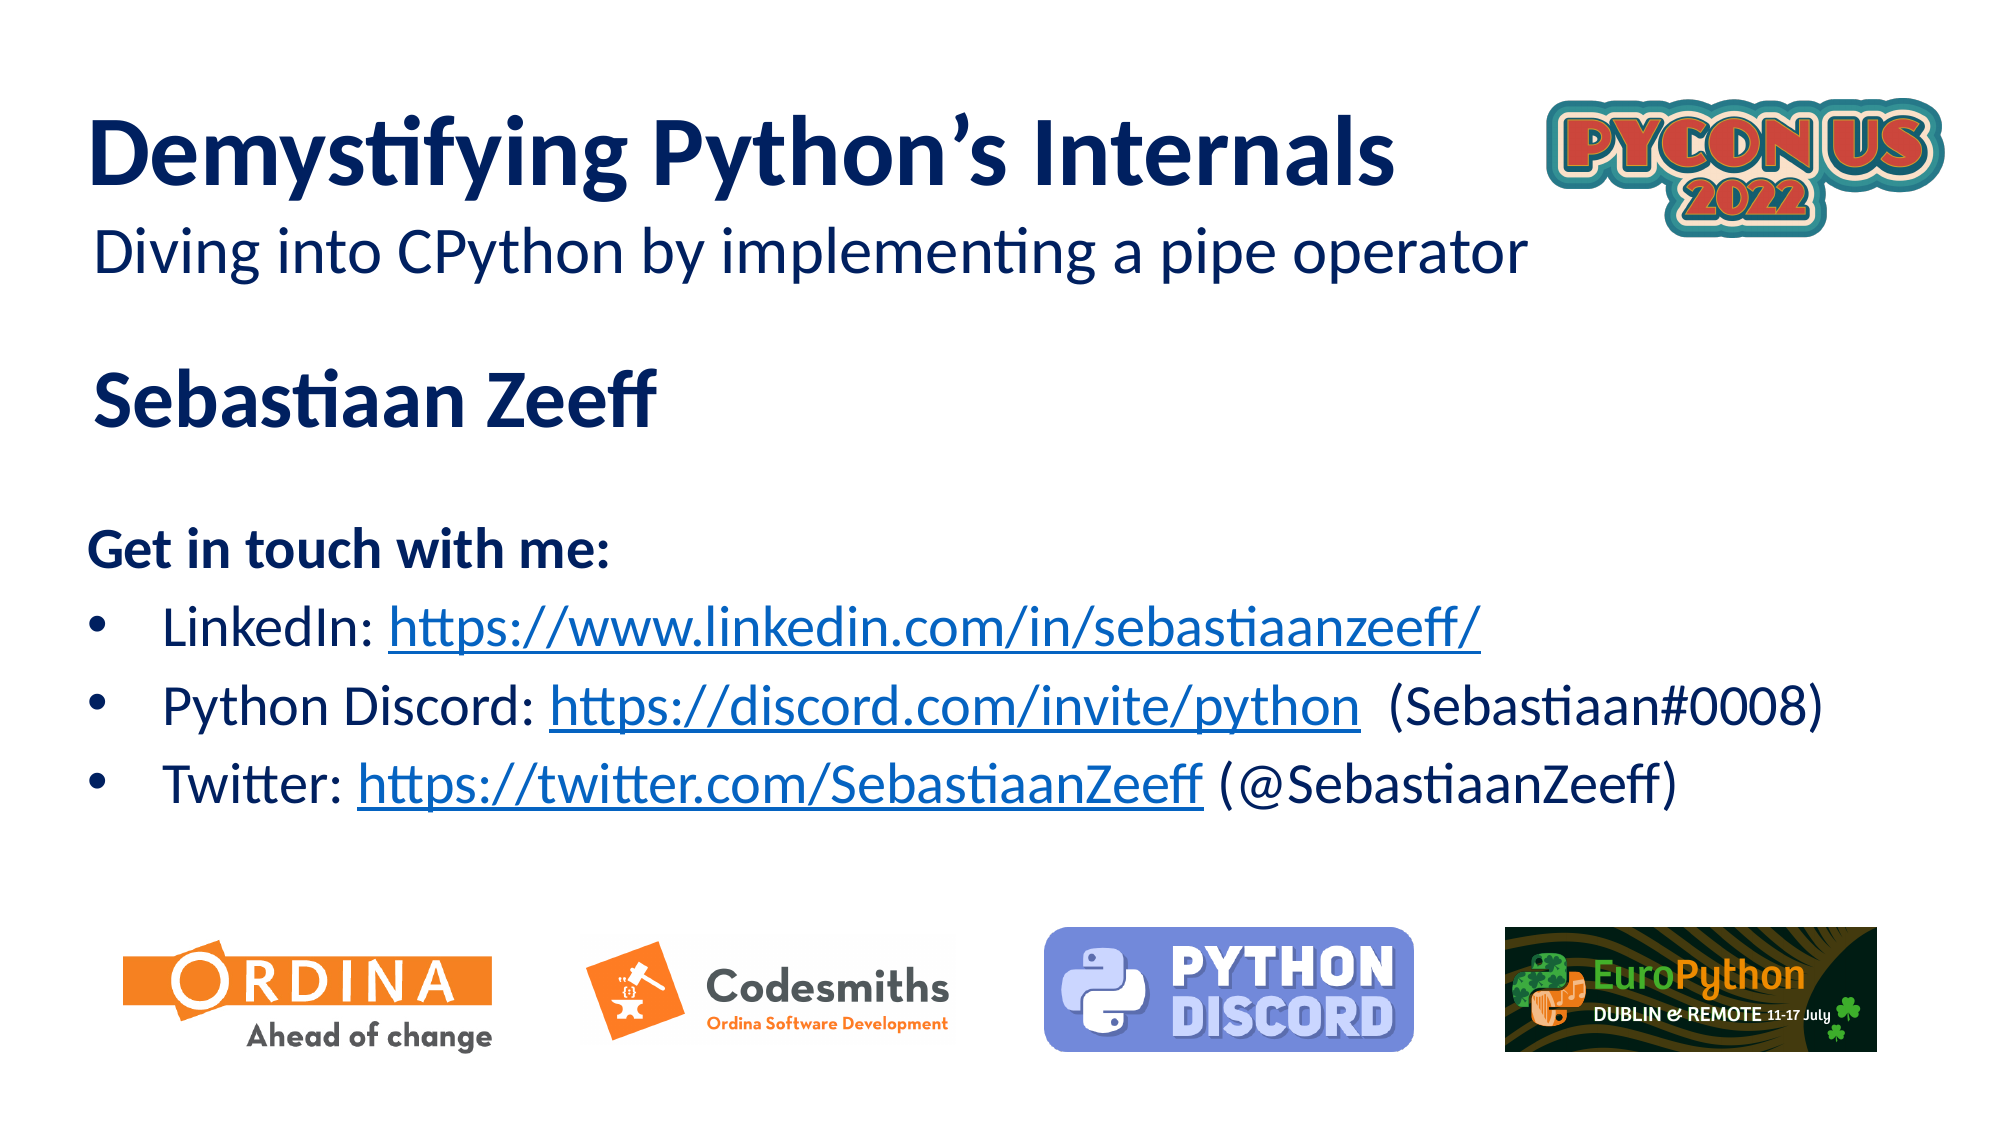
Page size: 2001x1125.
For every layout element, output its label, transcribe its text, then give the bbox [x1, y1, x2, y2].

title Demystifying Python’s Internals [72, 62, 1916, 215]
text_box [122, 927, 1877, 1054]
text_box Get in touch with me: LinkedIn: https://www.linkedin.com/in/sebastiaanzeeff/ Python Discord: https://discord.com/invite/python (Sebastiaan#0008) Twitter: https://twitter.com/SebastiaanZeeff (@SebastiaanZeeff) [72, 503, 1945, 841]
picture [1546, 98, 1945, 238]
text_box Sebastiaan Zeeff [78, 336, 1935, 454]
subtitle Diving into CPython by implementing a pipe operator [78, 198, 1935, 316]
